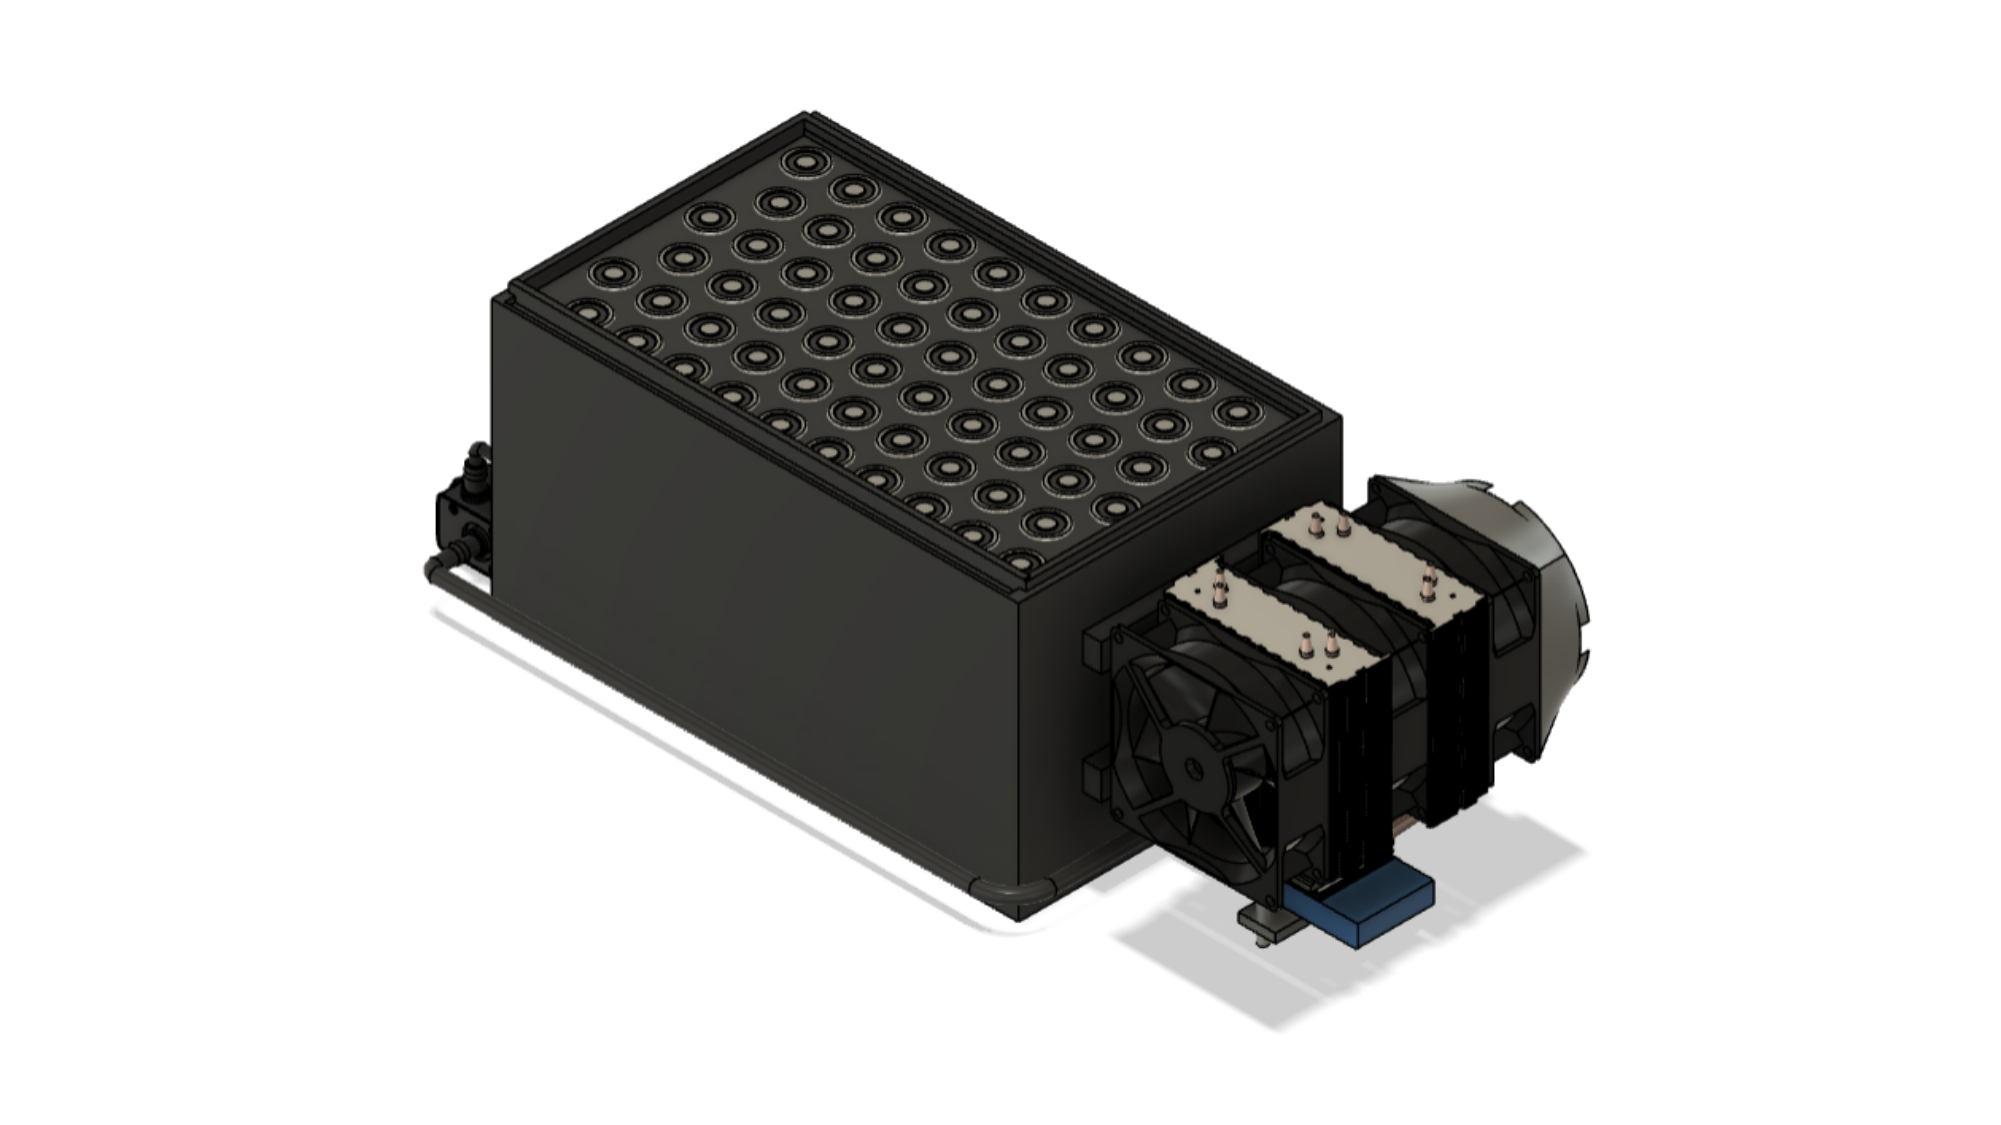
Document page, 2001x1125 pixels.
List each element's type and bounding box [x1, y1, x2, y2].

list [160, 0, 1660, 1044]
